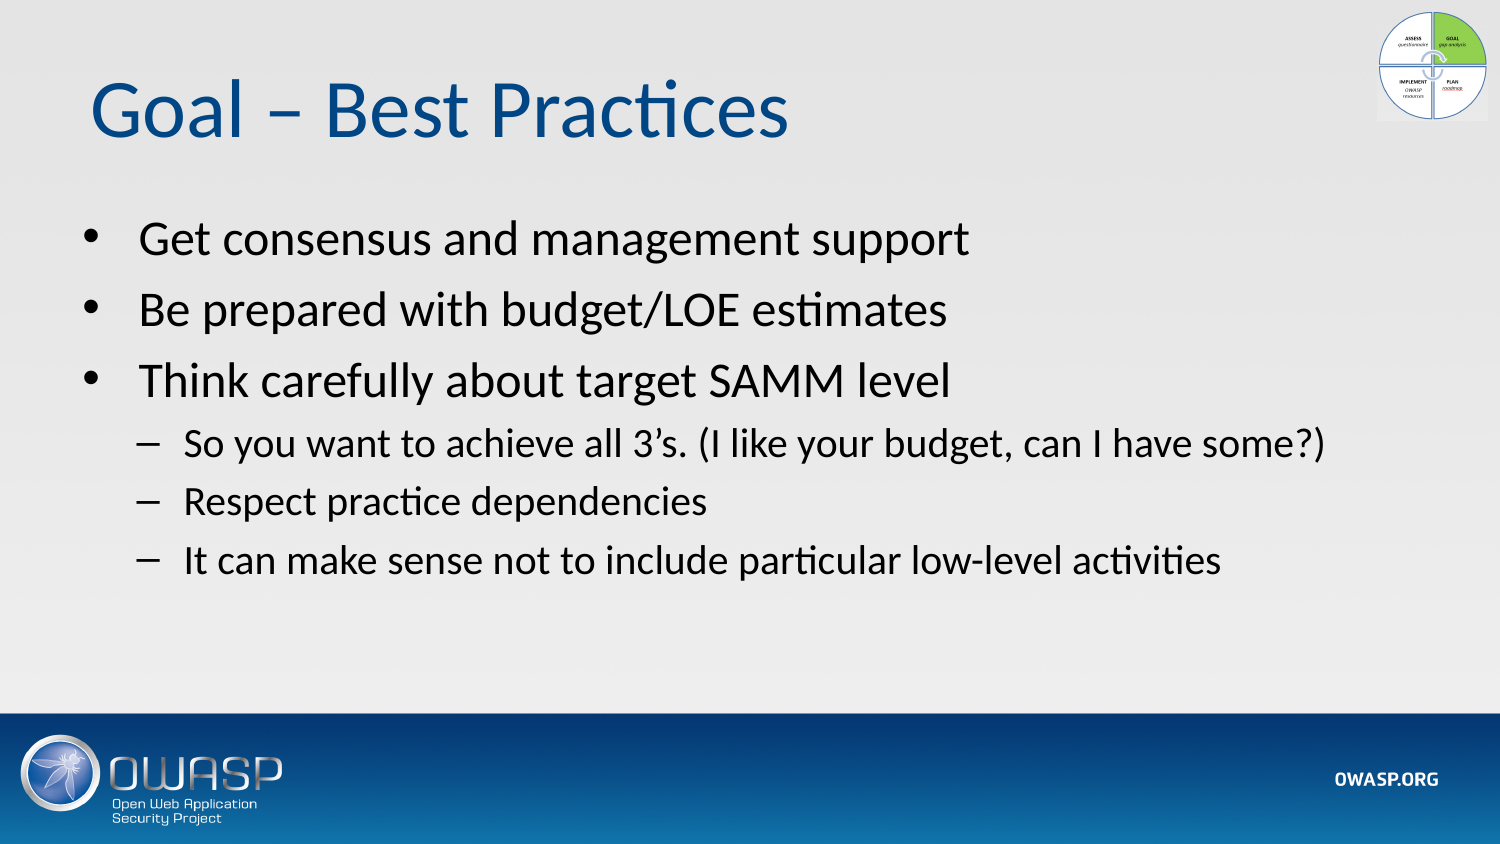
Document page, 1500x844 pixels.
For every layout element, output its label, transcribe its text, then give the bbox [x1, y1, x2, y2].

text_box Get consensus and management support Be prepared with budget/LOE estimates Think carefully about target SAMM level So you want to achieve all 3’s. (I like your budget, can I have some?) Respect practice dependencies It can make sense not to include particular low-level activities [46, 197, 1500, 706]
title Goal – Best Practices [75, 33, 1425, 175]
picture [0, 0, 1500, 844]
